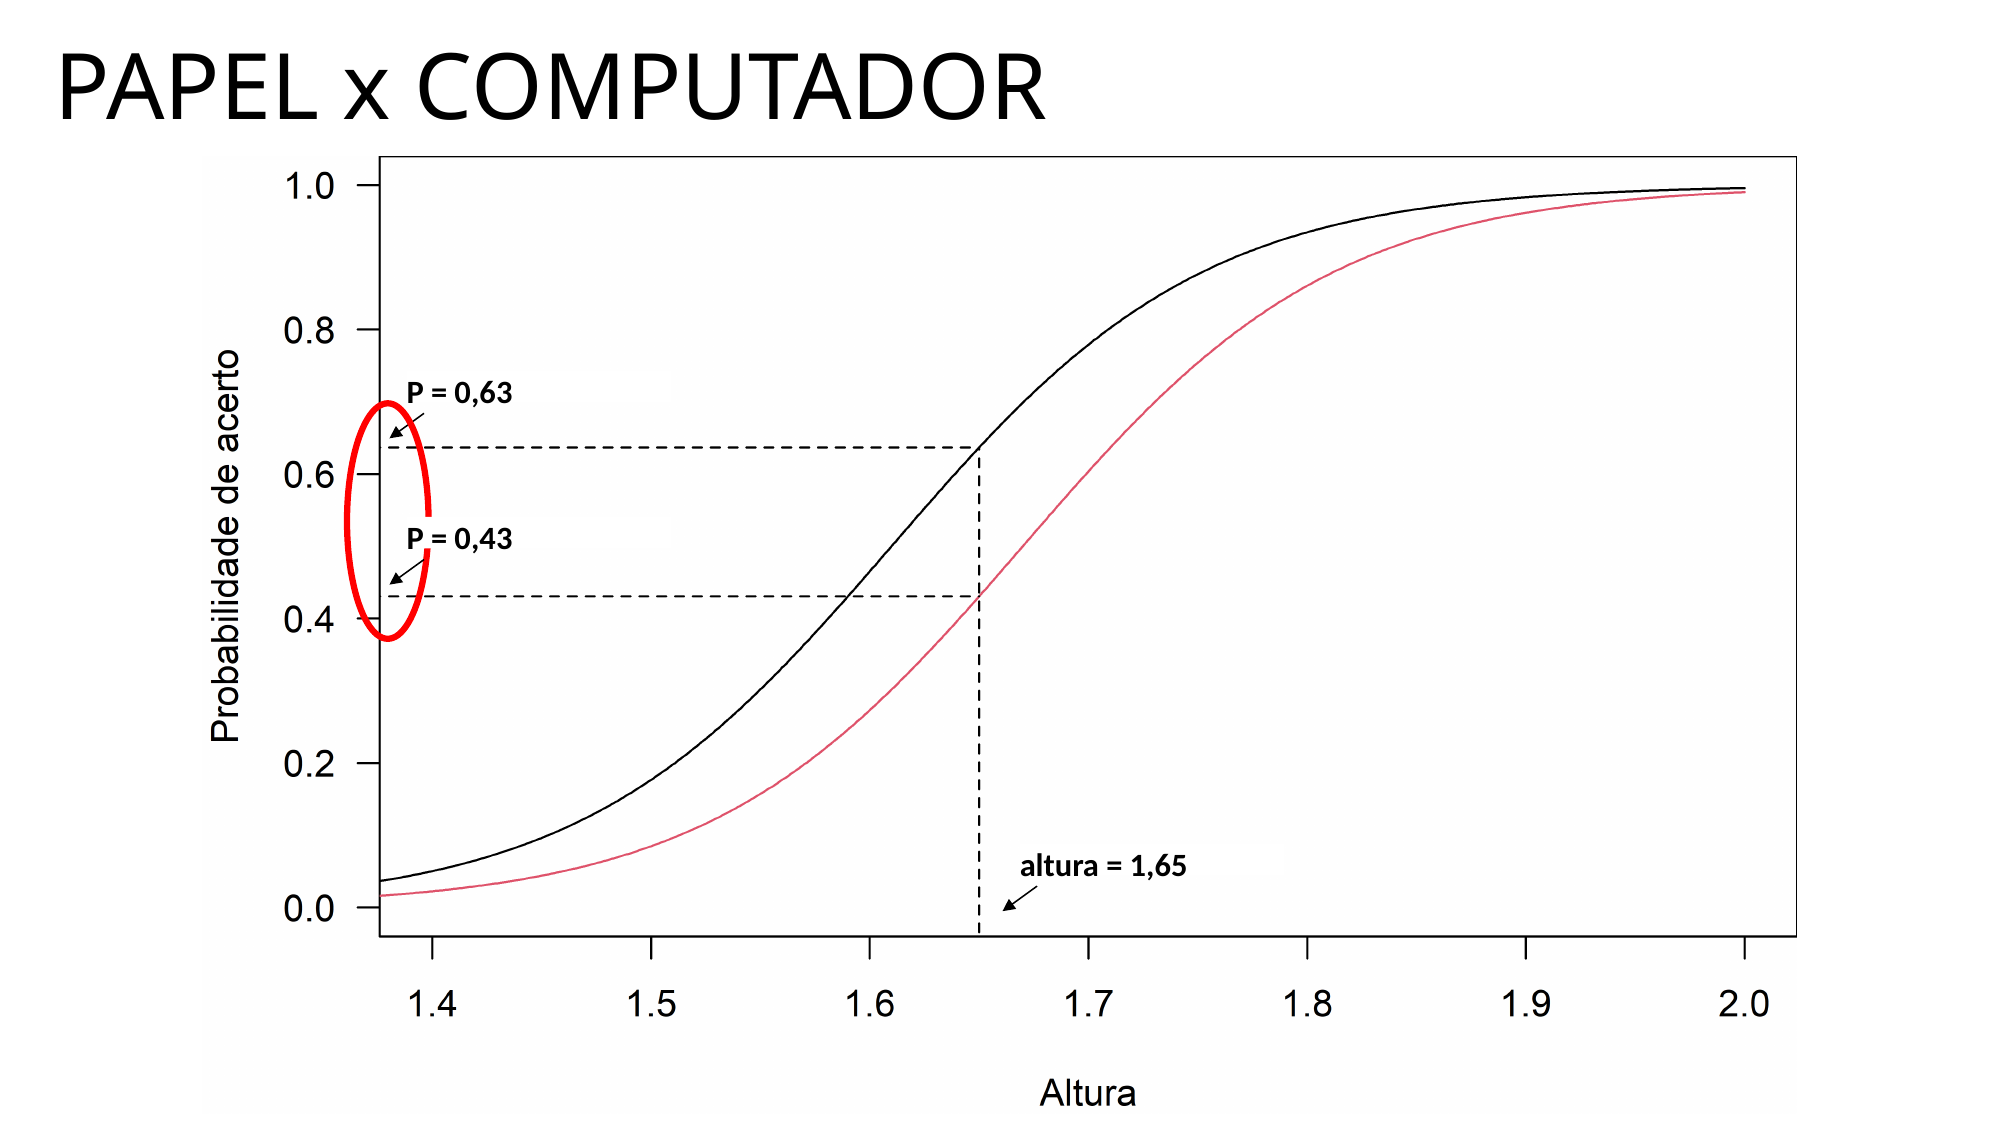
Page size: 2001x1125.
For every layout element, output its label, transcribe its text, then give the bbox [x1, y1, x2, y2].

picture [202, 156, 1797, 1114]
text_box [389, 413, 425, 439]
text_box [389, 559, 425, 585]
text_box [1002, 886, 1038, 912]
title PAPEL x COMPUTADOR [40, 32, 1961, 151]
